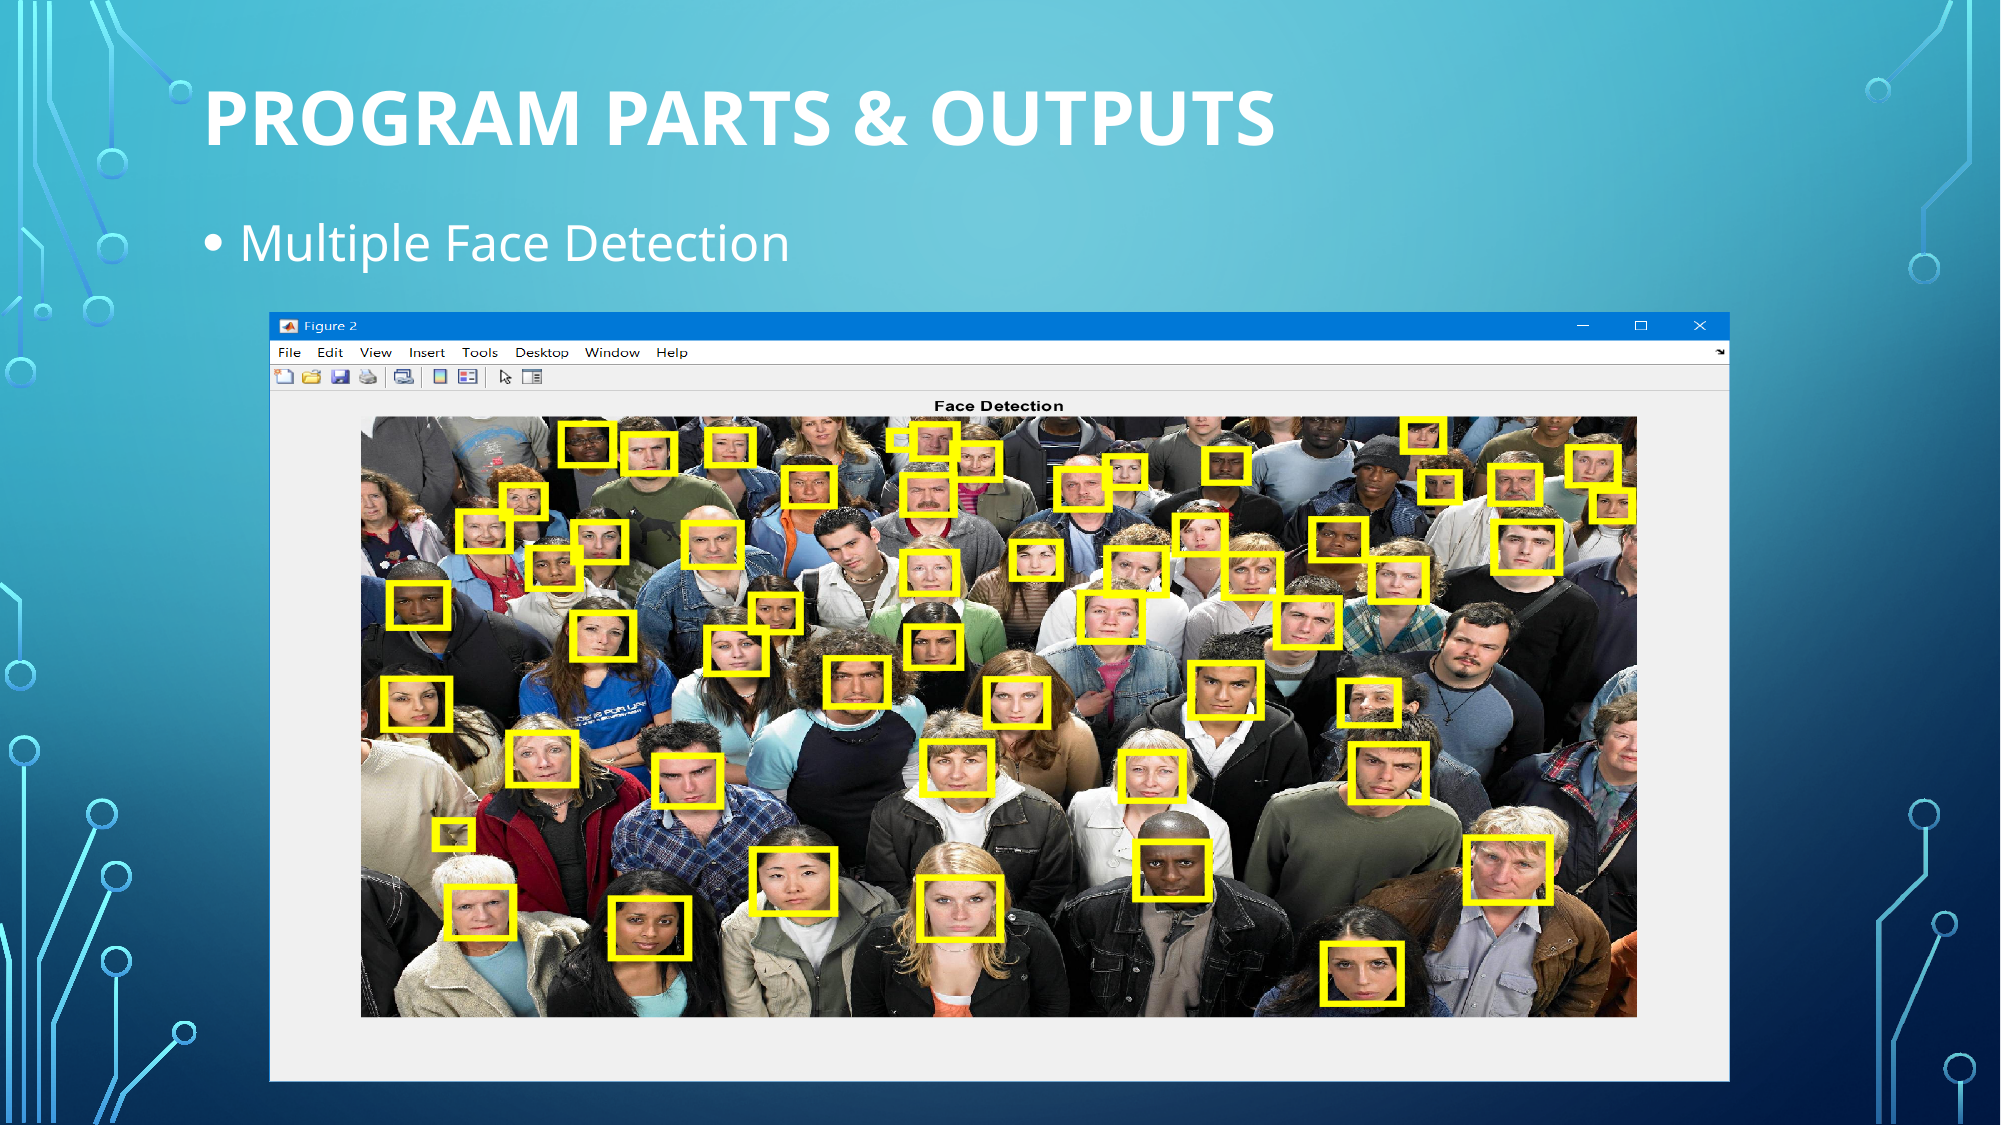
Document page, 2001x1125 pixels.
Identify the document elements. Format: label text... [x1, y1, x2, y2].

list Multiple Face Detection [187, 192, 1813, 394]
picture [269, 312, 1730, 1082]
title Program Parts & Outputs [187, 0, 1813, 192]
